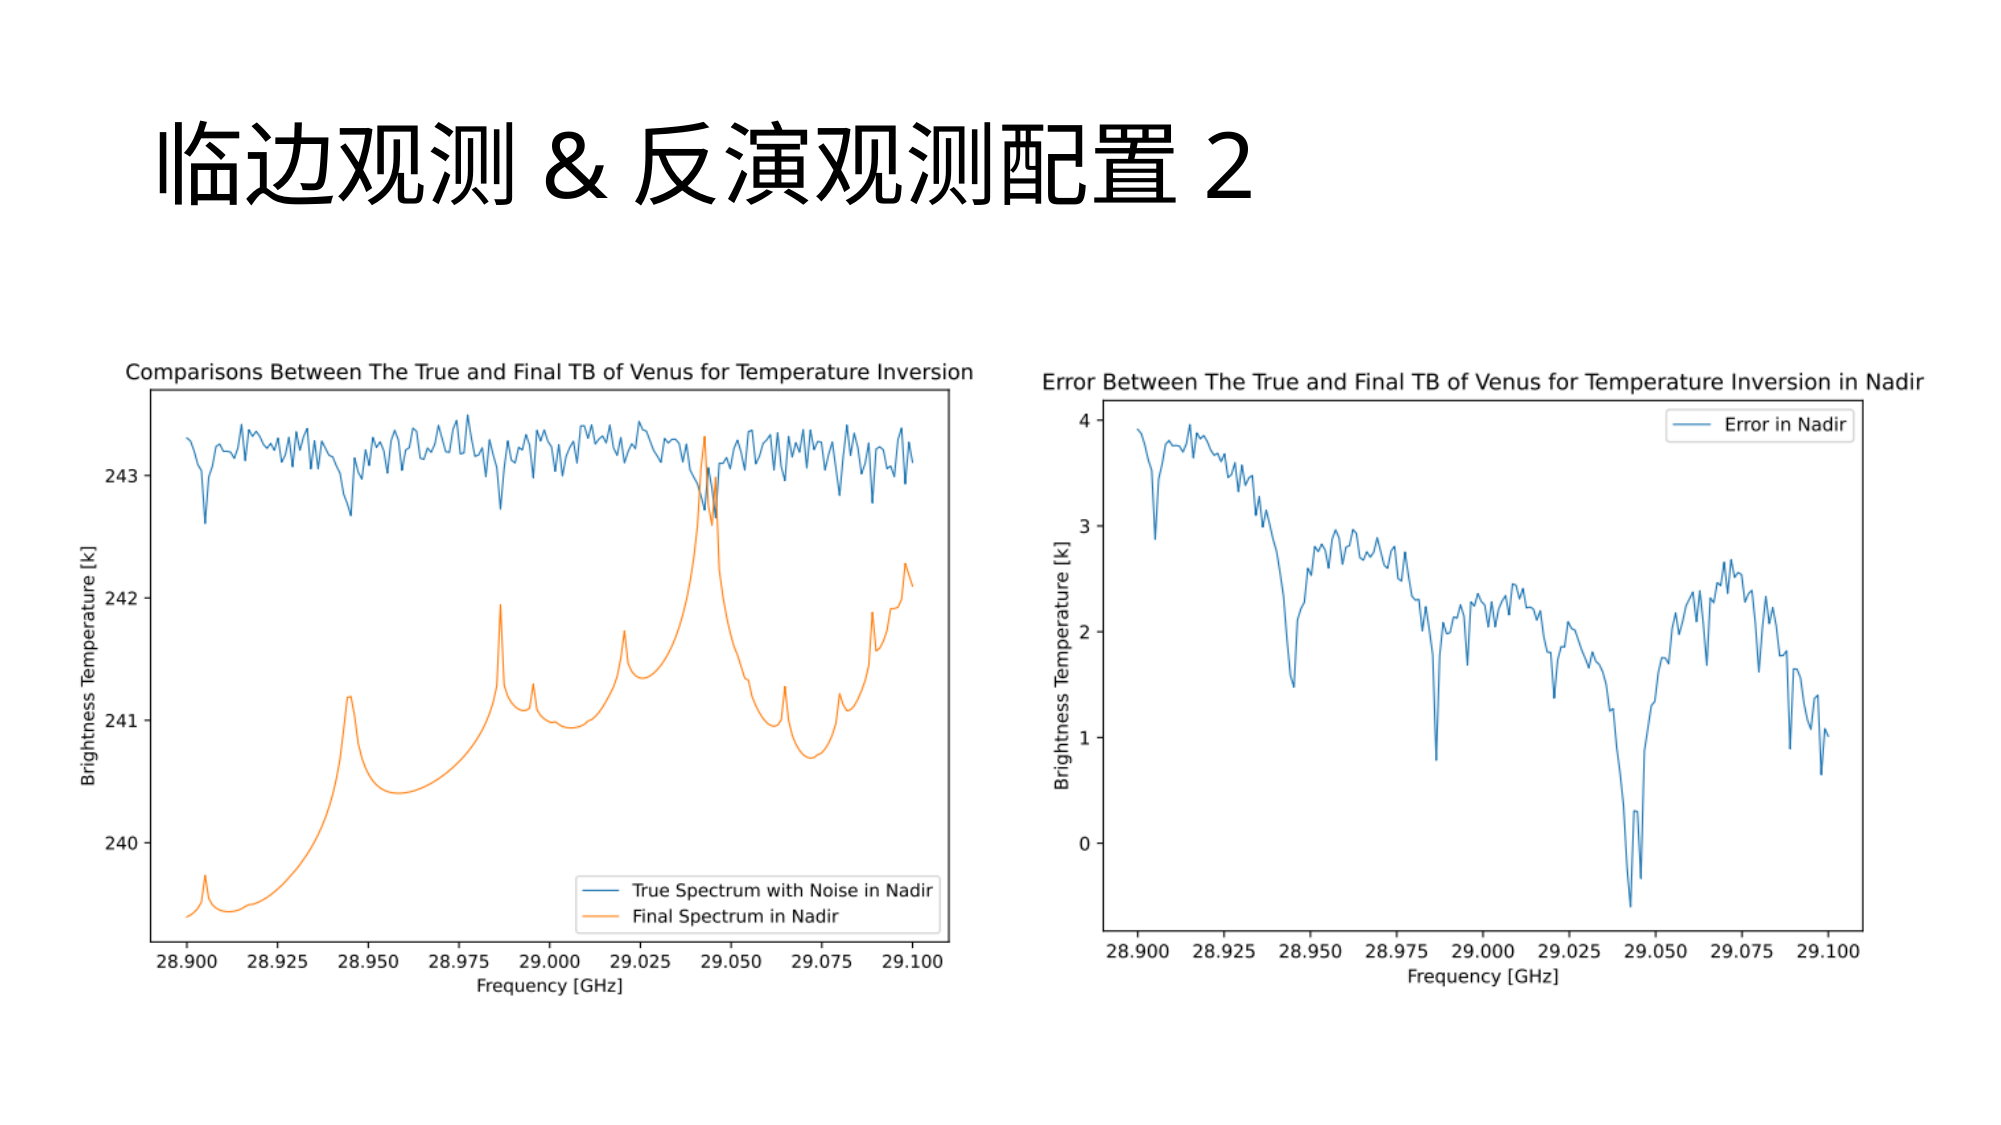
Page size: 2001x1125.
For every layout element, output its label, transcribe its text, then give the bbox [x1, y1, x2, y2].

title 临边观测&反演观测配置2 [137, 59, 1863, 278]
picture [981, 318, 1959, 1004]
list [22, 304, 1049, 1018]
